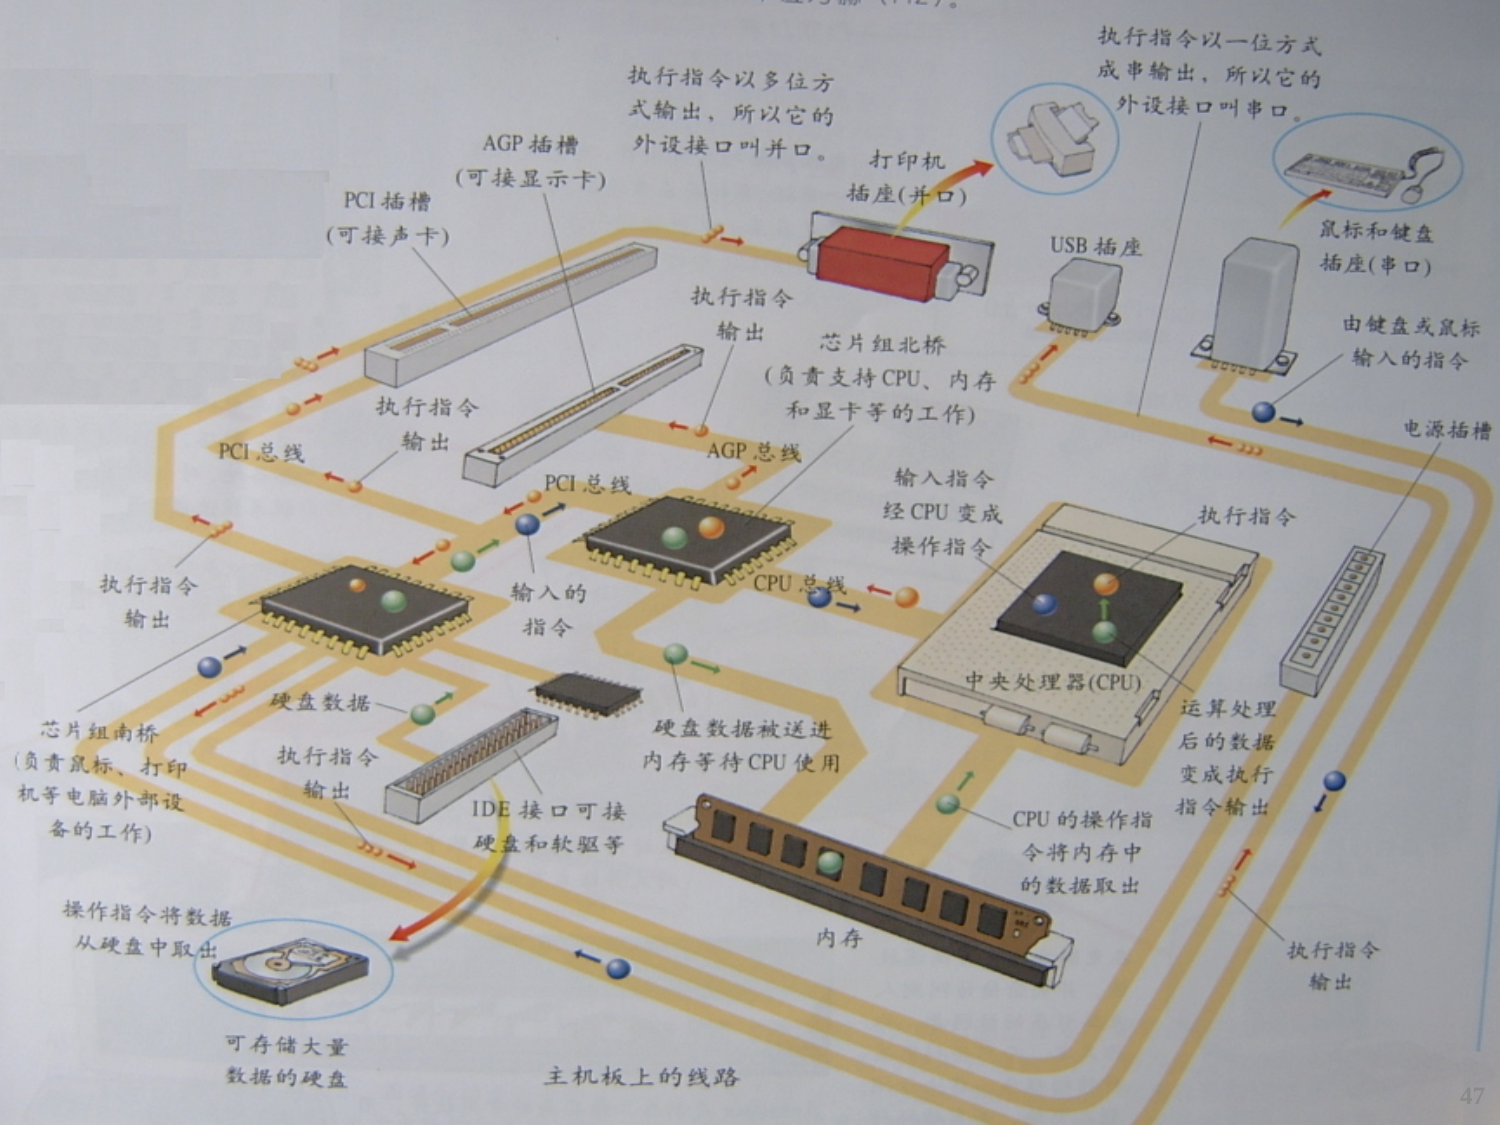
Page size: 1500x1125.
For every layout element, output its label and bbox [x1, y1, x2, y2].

list [0, 0, 1500, 1125]
